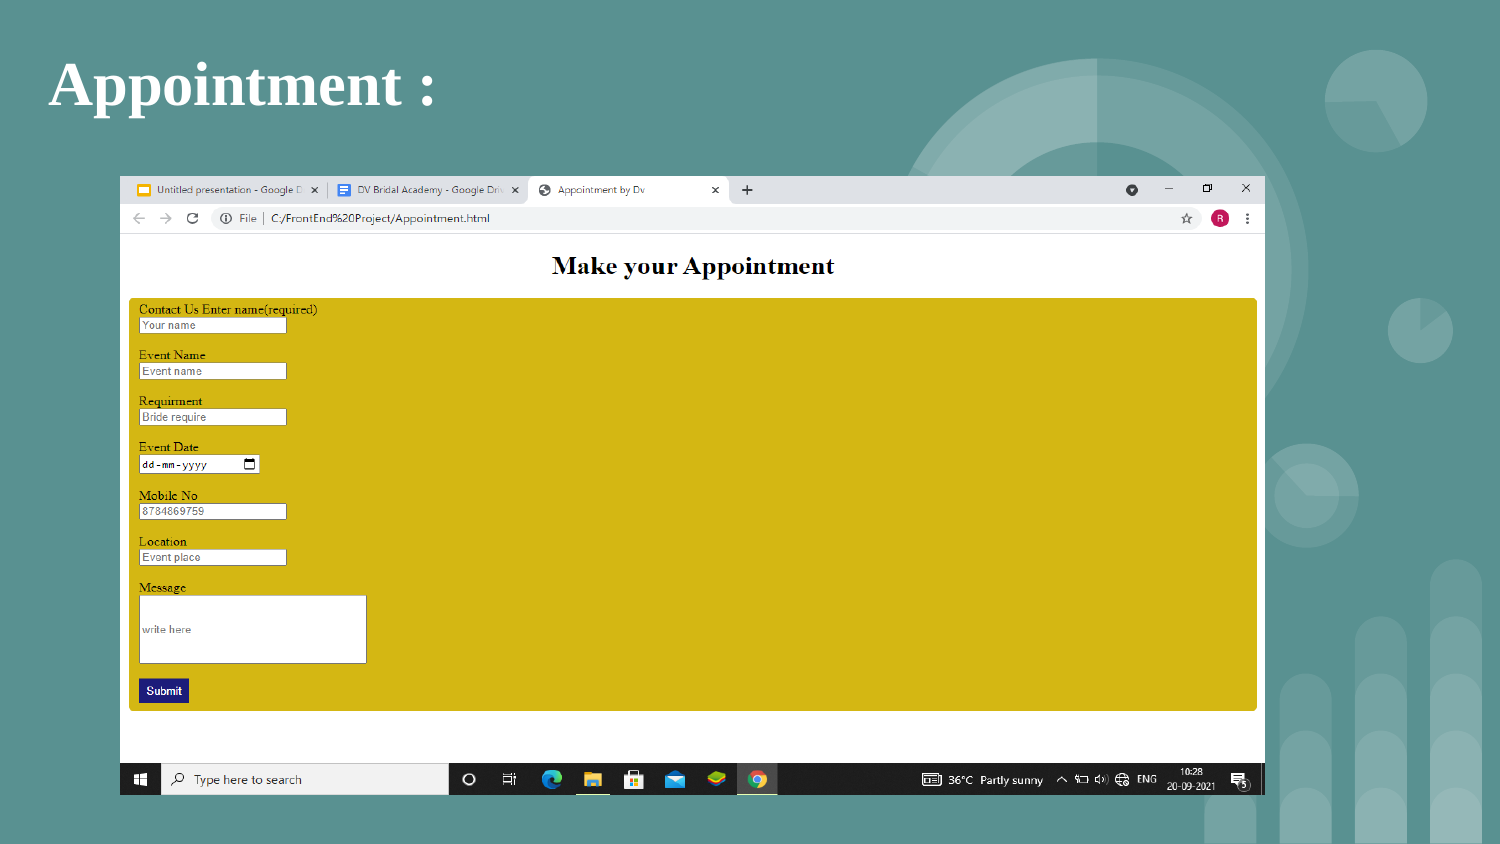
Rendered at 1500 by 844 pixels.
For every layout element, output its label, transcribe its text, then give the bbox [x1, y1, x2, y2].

title Appointment : [33, 23, 834, 138]
picture [119, 176, 1265, 795]
